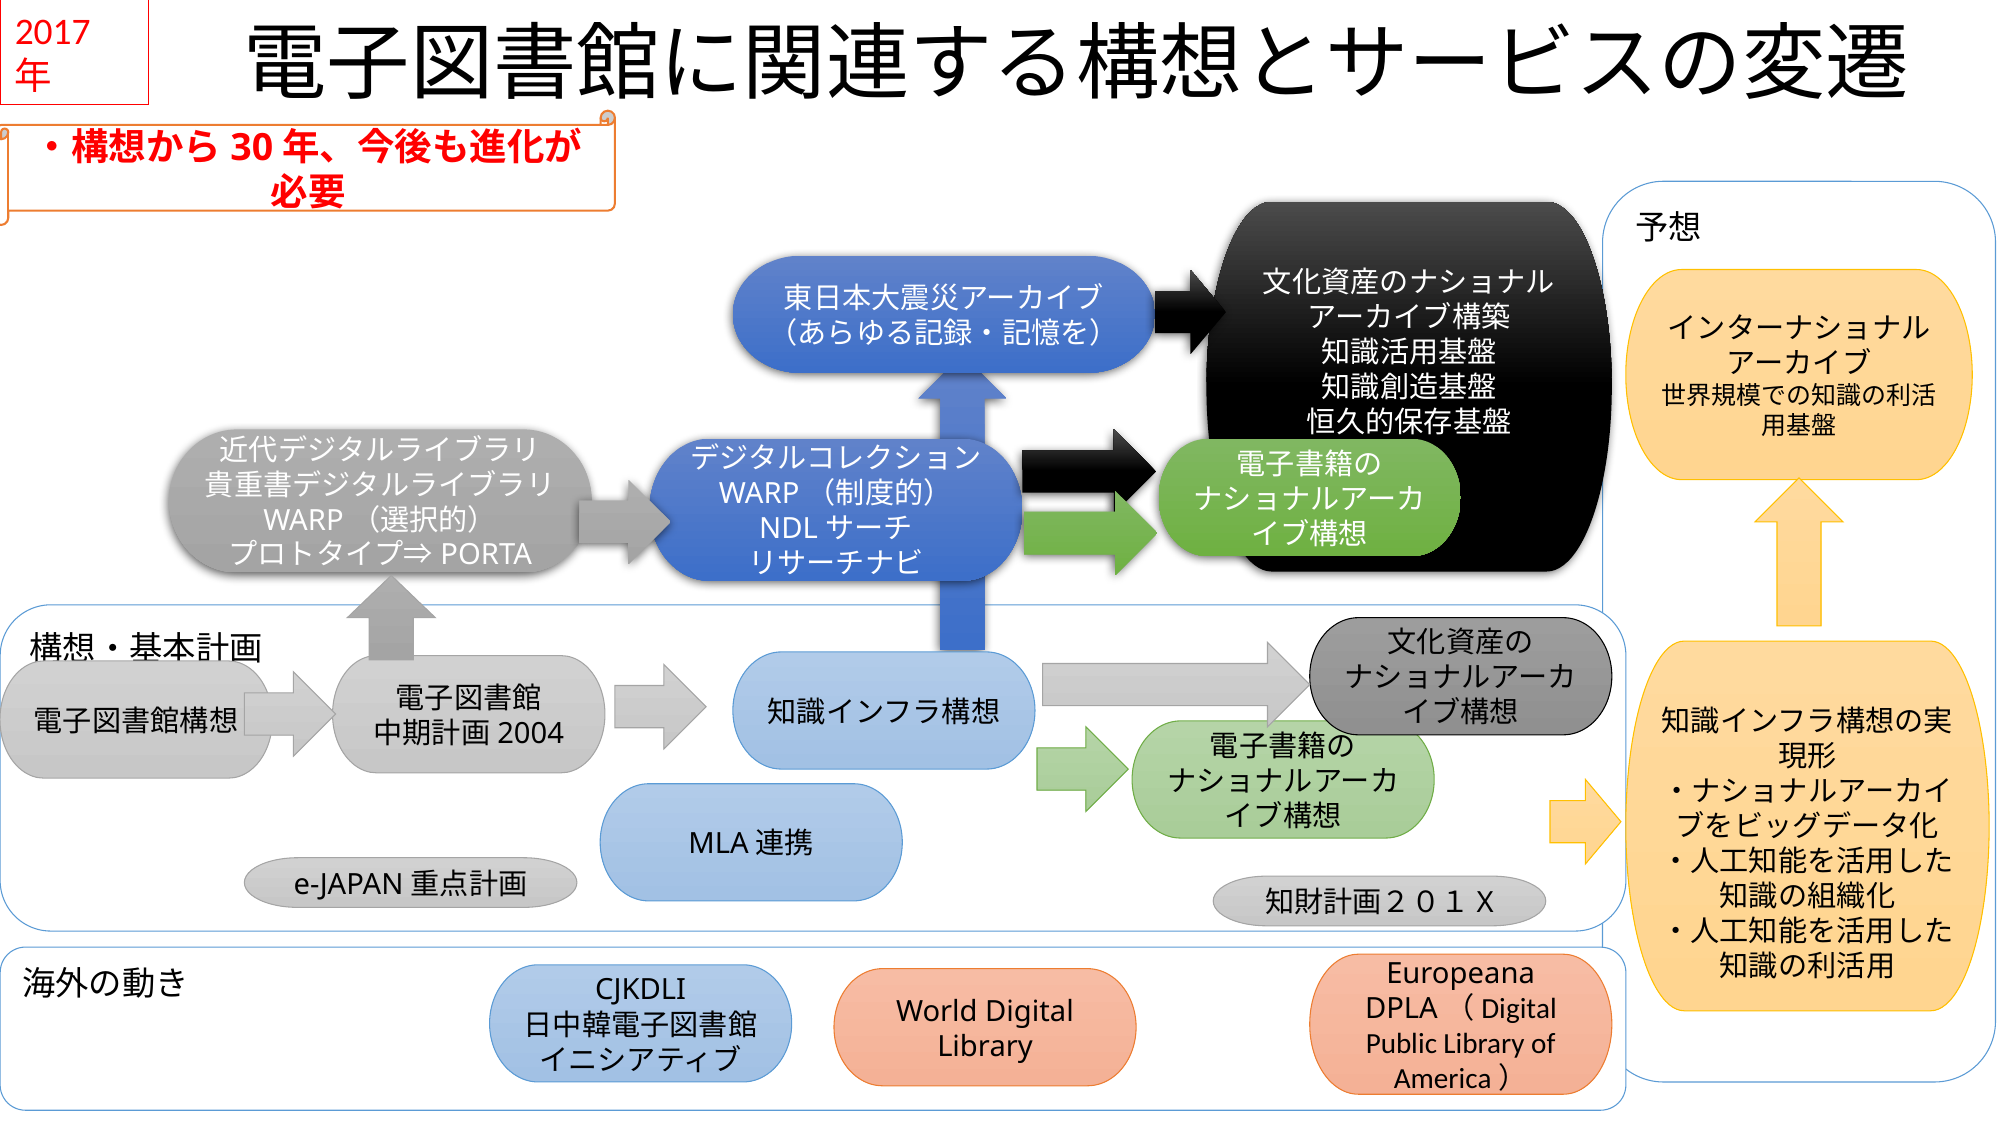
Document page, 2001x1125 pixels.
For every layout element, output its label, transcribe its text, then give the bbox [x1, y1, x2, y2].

text_box [1549, 778, 1622, 866]
text_box インターナショナルアーカイブ 世界規模での知識の利活用基盤 [1625, 268, 1973, 481]
text_box [243, 670, 337, 758]
text_box 海外の動き [0, 946, 1627, 1111]
title 電子図書館に関連する構想とサービスの変遷 [169, 4, 1984, 127]
text_box [614, 663, 707, 751]
text_box [1022, 429, 1157, 498]
text_box 構想・基本計画 [0, 604, 1627, 932]
text_box 電子図書館構想 [0, 660, 272, 779]
text_box MLA連携 [599, 783, 903, 902]
text_box [1023, 490, 1158, 576]
text_box 電子図書館 中期計画2004 [332, 655, 606, 774]
text_box Europeana DPLA（Digital Public Library of America） [1309, 953, 1613, 1095]
text_box [1036, 725, 1129, 813]
text_box [940, 588, 985, 651]
text_box World Digital Library [833, 968, 1137, 1087]
text_box 予想 [1601, 180, 1997, 1083]
text_box [1753, 477, 1845, 627]
text_box デジタルコレクション WARP（制度的） NDLサーチ リサーチナビ [651, 438, 1023, 581]
text_box 文化資産の ナショナルアーカイブ構想 [1309, 617, 1613, 736]
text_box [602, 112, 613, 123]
text_box [345, 574, 437, 661]
text_box e-JAPAN重点計画 [243, 857, 578, 908]
text_box 文化資産のナショナルアーカイブ構築 知識活用基盤 知識創造基盤 恒久的保存基盤 [1206, 201, 1612, 572]
text_box 知識インフラ構想 [732, 651, 1036, 770]
text_box 電子書籍の ナショナルアーカイブ構想 [1158, 438, 1461, 557]
text_box [579, 479, 671, 565]
text_box 電子書籍の ナショナルアーカイブ構想 [1131, 720, 1435, 839]
text_box 知識インフラ構想の実現形 ・ナショナルアーカイブをビッグデータ化 ・人工知能を活用した知識の組織化 ・人工知能を活用した知識の利活用 [1625, 640, 1990, 1012]
text_box 近代デジタルライブラリ 貴重書デジタルライブラリ WARP（選択的） プロトタイプ⇒PORTA [169, 429, 592, 573]
text_box [918, 384, 1007, 438]
text_box CJKDLI 日中韓電子図書館イニシアティブ [489, 964, 793, 1083]
text_box ・構想から30年、今後も進化が必要 [0, 109, 616, 227]
text_box 知財計画２０１X [1212, 875, 1547, 927]
text_box 2017年 [0, 0, 149, 105]
text_box [1155, 269, 1226, 355]
text_box 東日本大震災アーカイブ （あらゆる記録・記憶を） [732, 255, 1149, 373]
text_box [1042, 641, 1311, 729]
